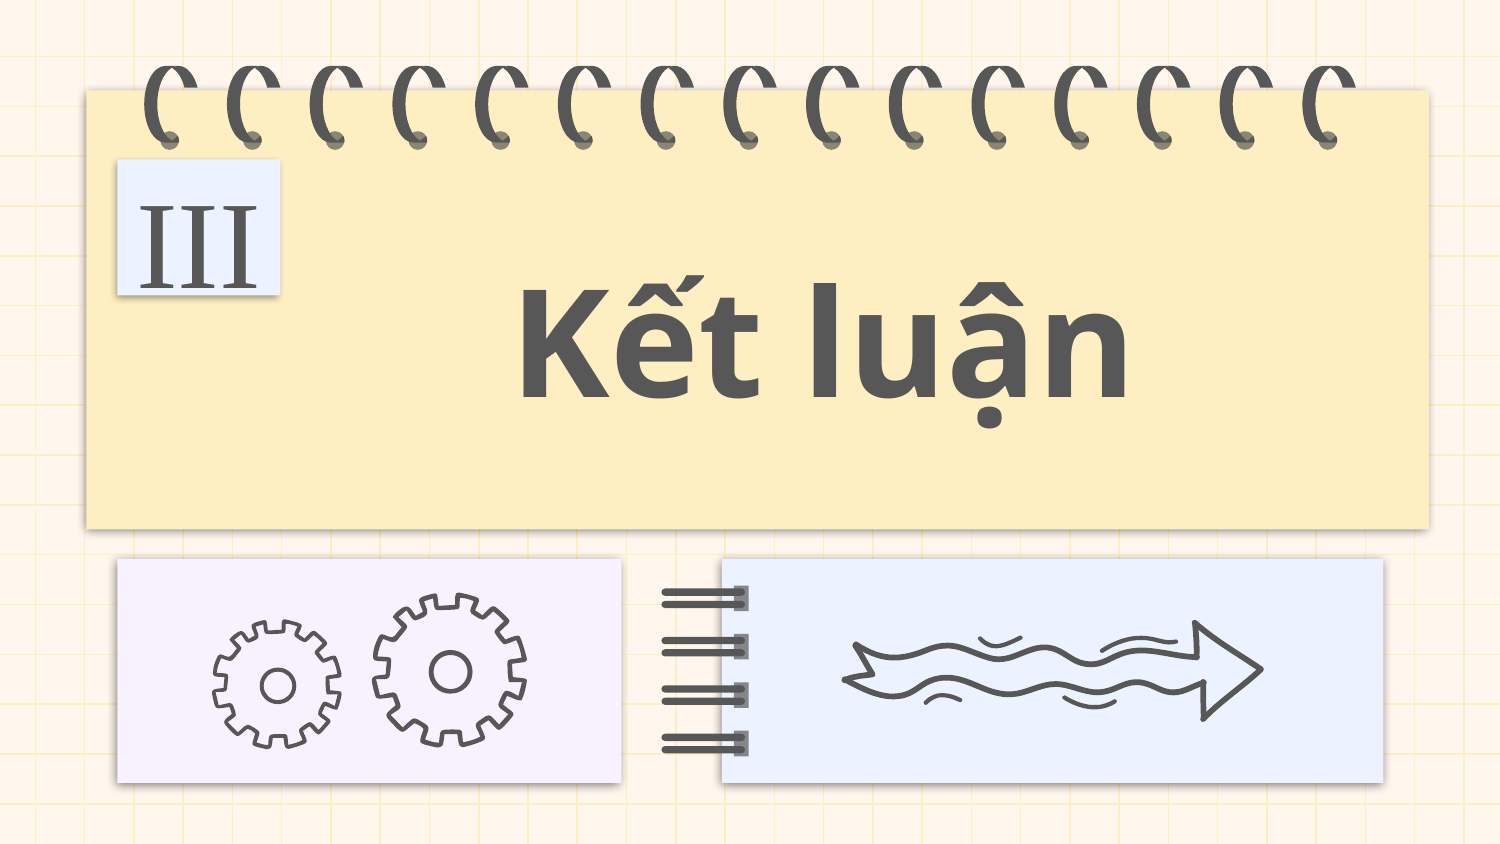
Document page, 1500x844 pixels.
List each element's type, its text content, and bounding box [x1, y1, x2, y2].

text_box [143, 65, 1356, 150]
text_box Kết luận [291, 170, 1356, 478]
text_box [721, 558, 1384, 783]
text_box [841, 619, 1265, 723]
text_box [661, 585, 749, 757]
text_box [86, 90, 1429, 530]
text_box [211, 592, 528, 750]
text_box III [117, 159, 281, 296]
text_box [117, 558, 622, 783]
